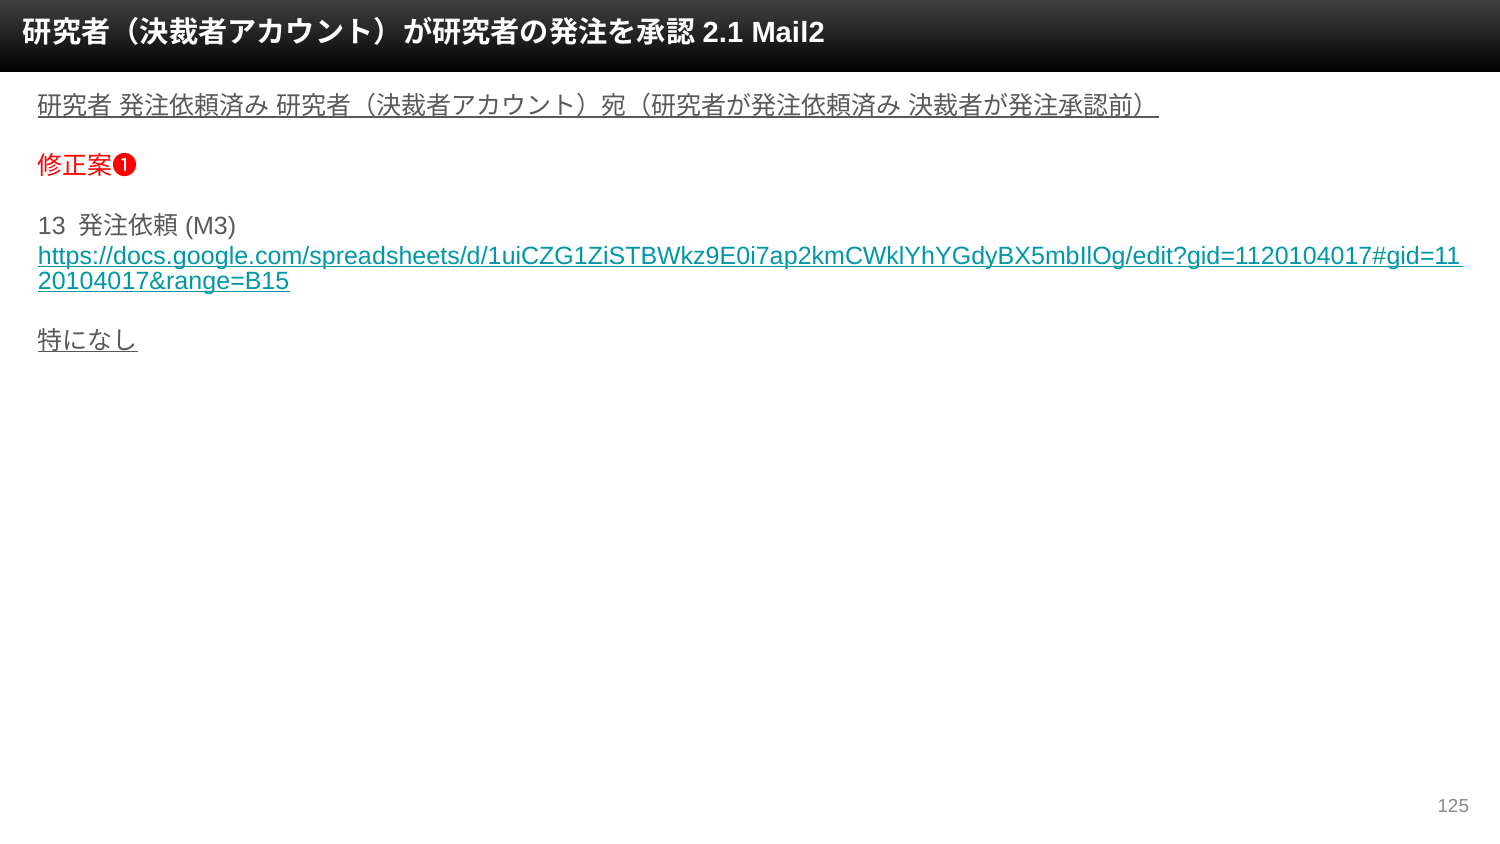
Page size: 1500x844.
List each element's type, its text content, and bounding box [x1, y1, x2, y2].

text_box 研究者（決裁者アカウント）が研究者の発注を承認2.1 Mail2 [22, 13, 1291, 59]
text_box [0, 0, 1500, 72]
text_box ‹#› [1378, 782, 1481, 827]
text_box 研究者 発注依頼済み 研究者（決裁者アカウント）宛（研究者が発注依頼済み 決裁者が発注承認前） 修正案❶ 13 発注依頼(M3) https://docs.google.com/spreadsheets/d/1uiCZG1ZiSTBWkz9E0i7ap2kmCWklYhYGdyBX5mbIlOg/edit?gid=1120104017#gid=1120104017&range=B15 特になし [22, 75, 1481, 345]
